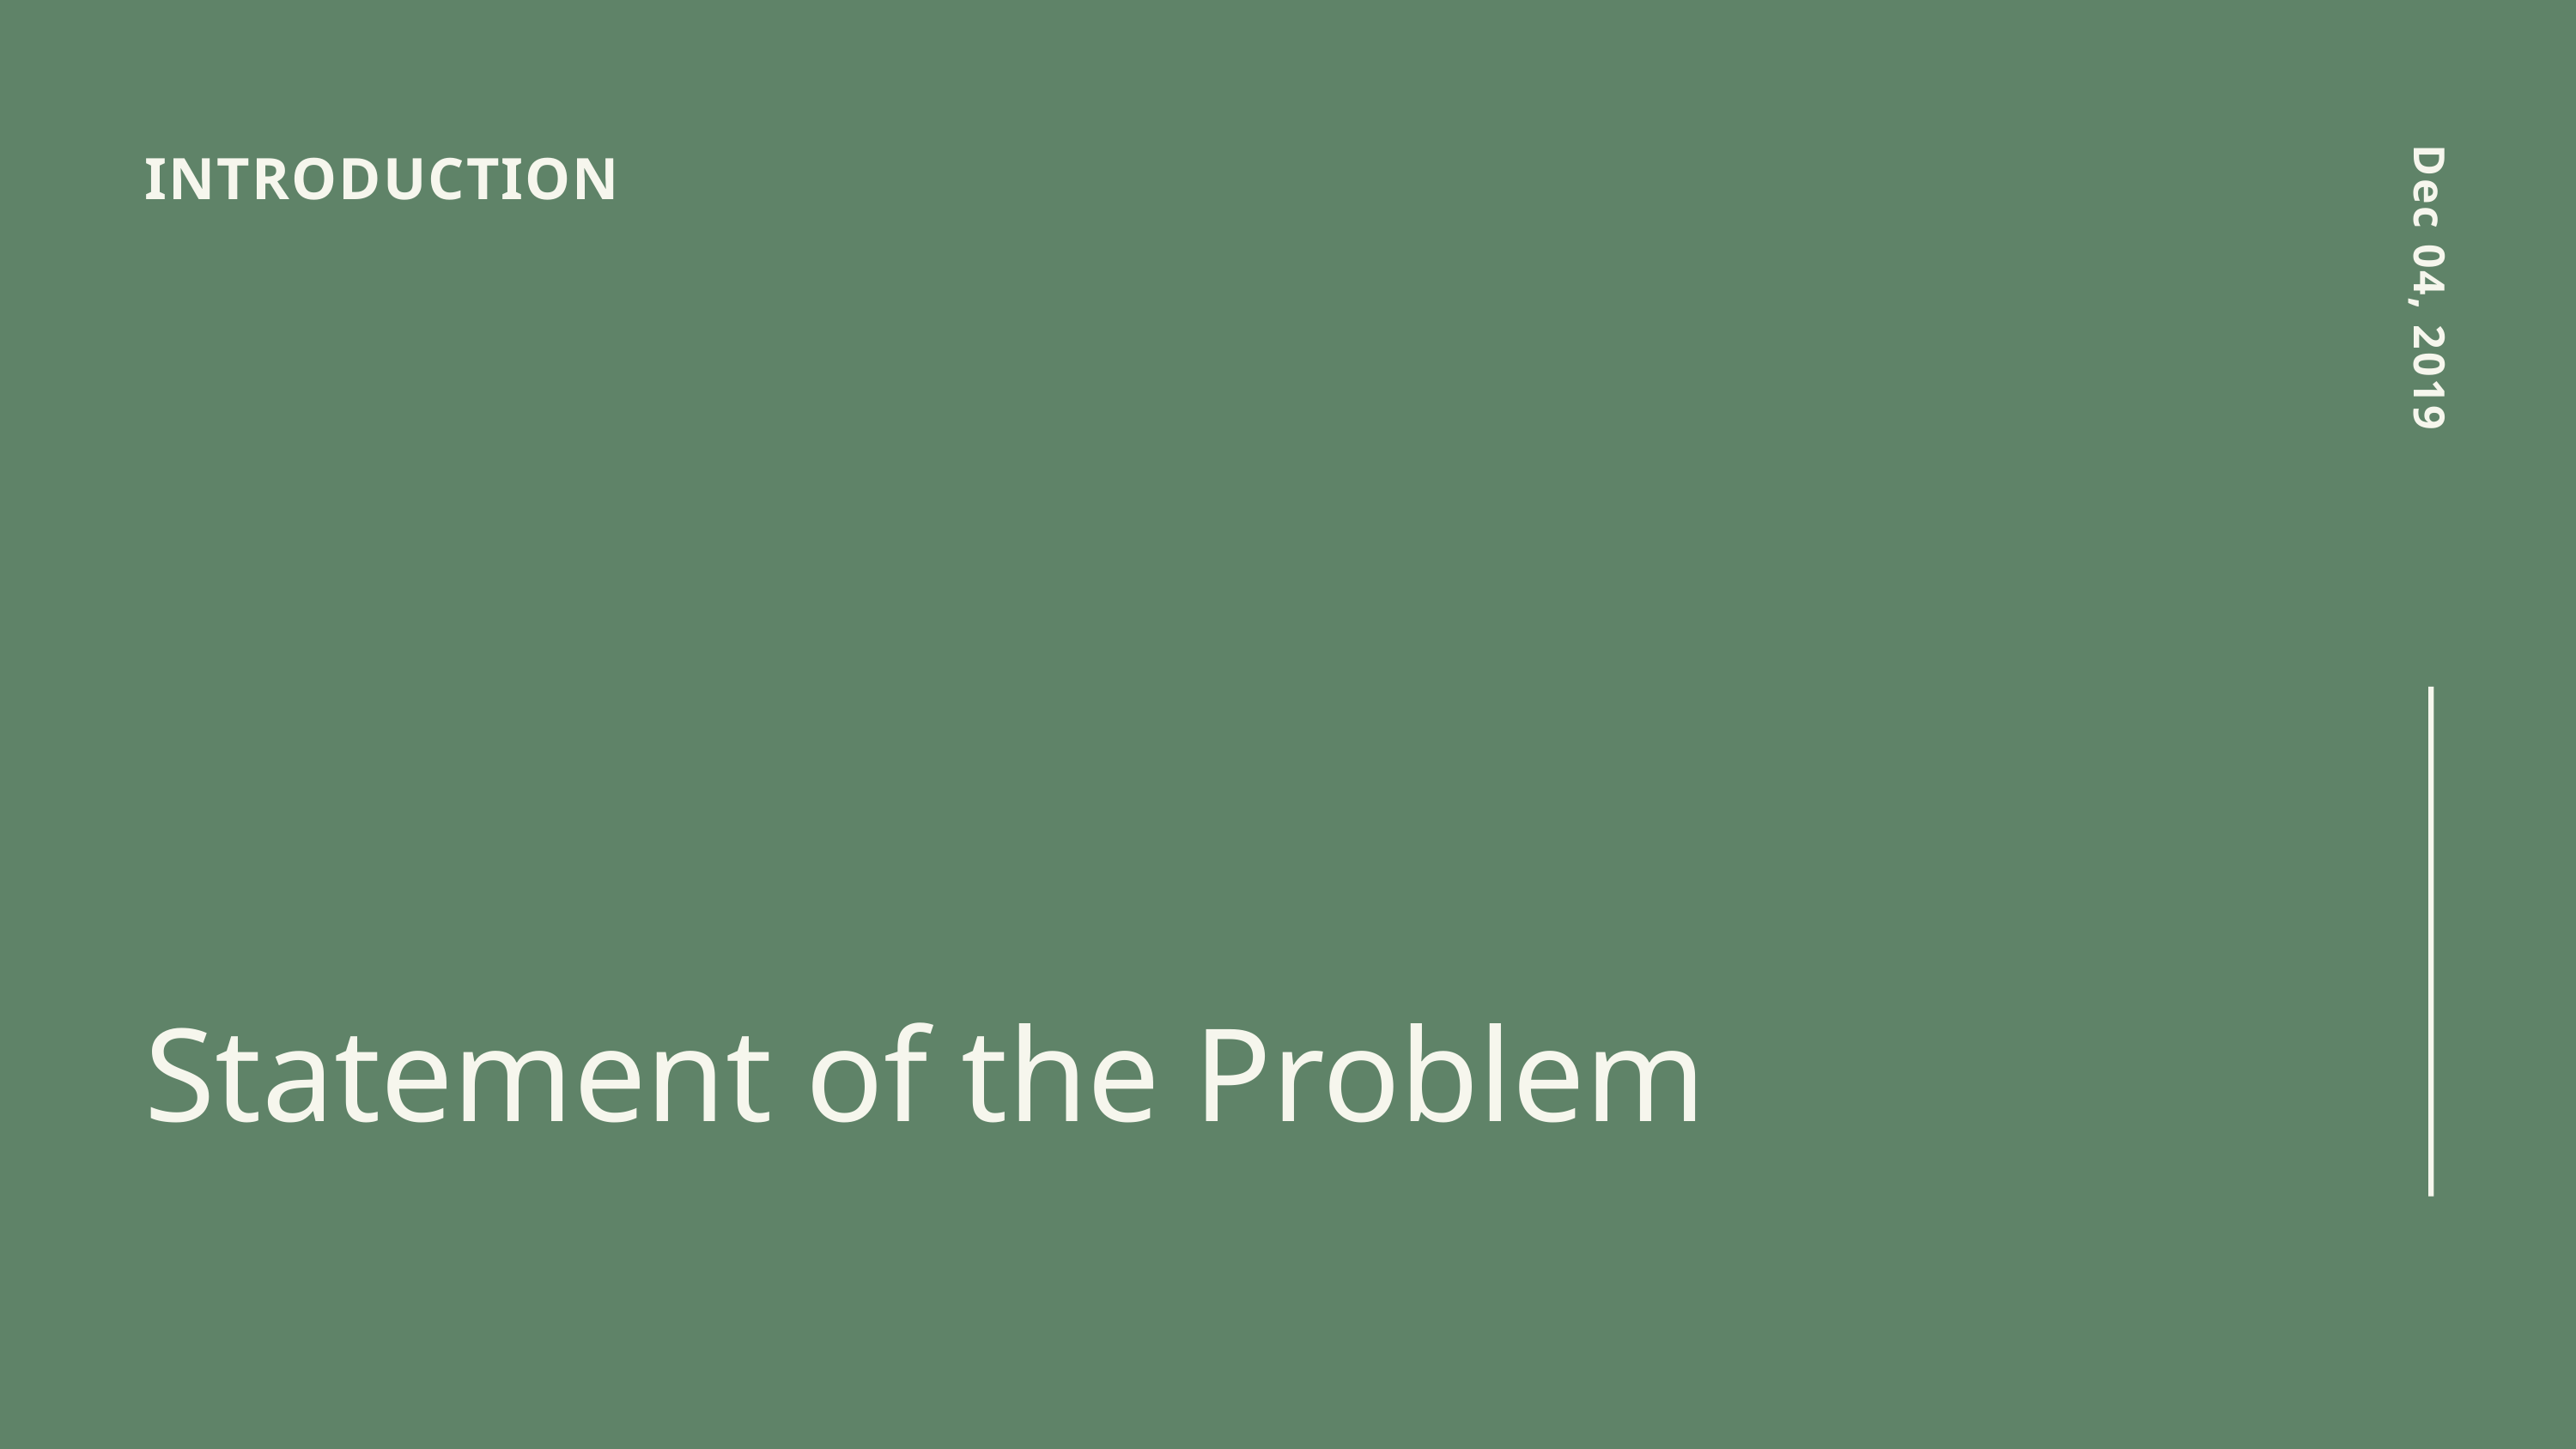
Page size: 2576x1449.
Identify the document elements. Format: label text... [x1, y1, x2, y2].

text_box Dec 04, 2019 [2405, 144, 2466, 644]
text_box INTRODUCTION [144, 142, 1191, 211]
text_box Statement of the Problem [144, 1013, 1722, 1148]
text_box [2428, 686, 2434, 1197]
